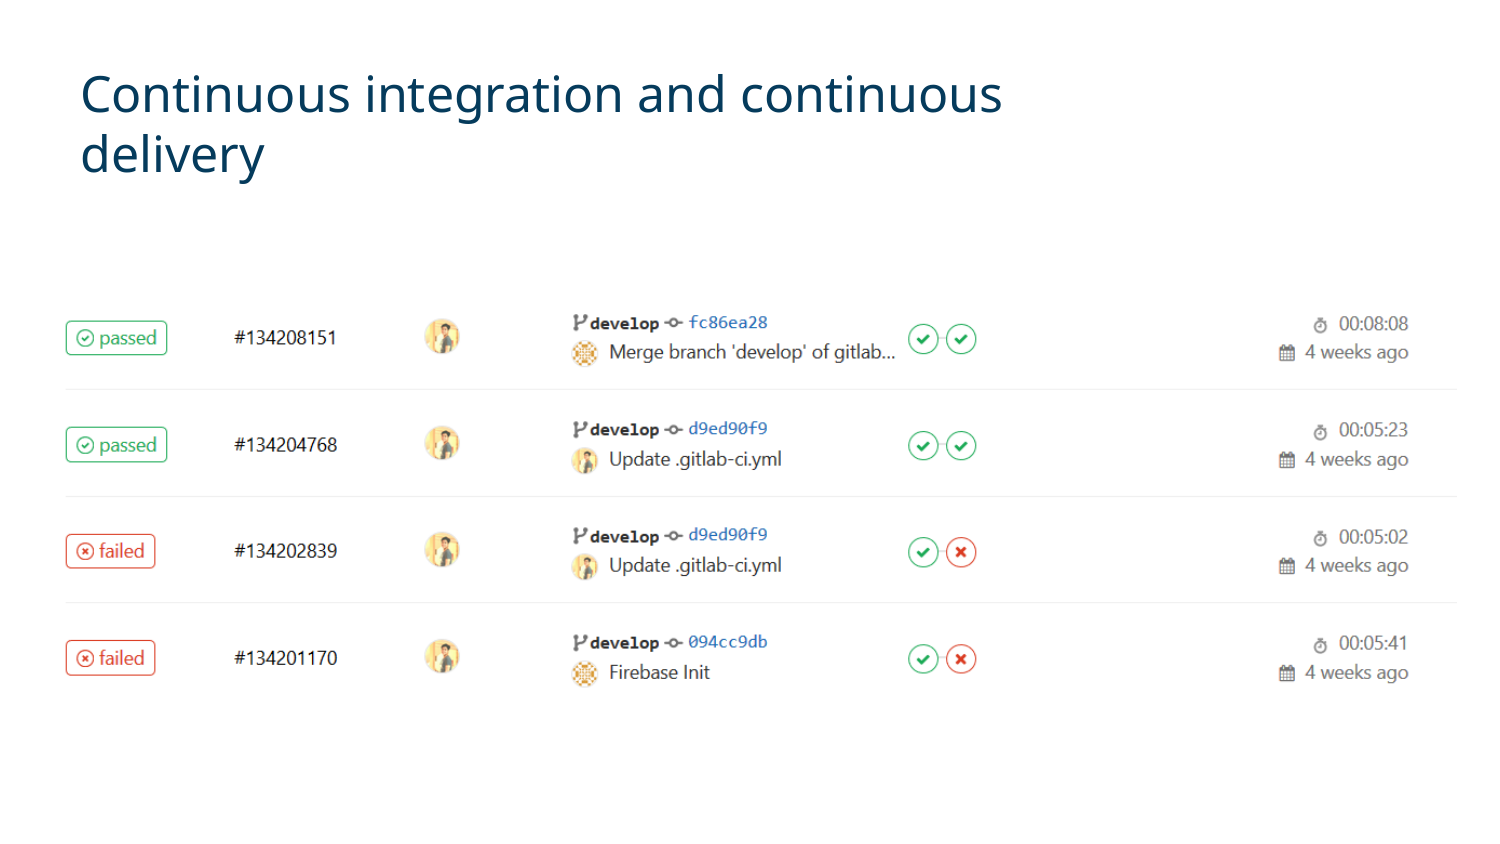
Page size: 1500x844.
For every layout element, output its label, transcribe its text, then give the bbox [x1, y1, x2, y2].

title Continuous integration and continuous delivery [65, 47, 1103, 132]
picture [42, 286, 1458, 706]
